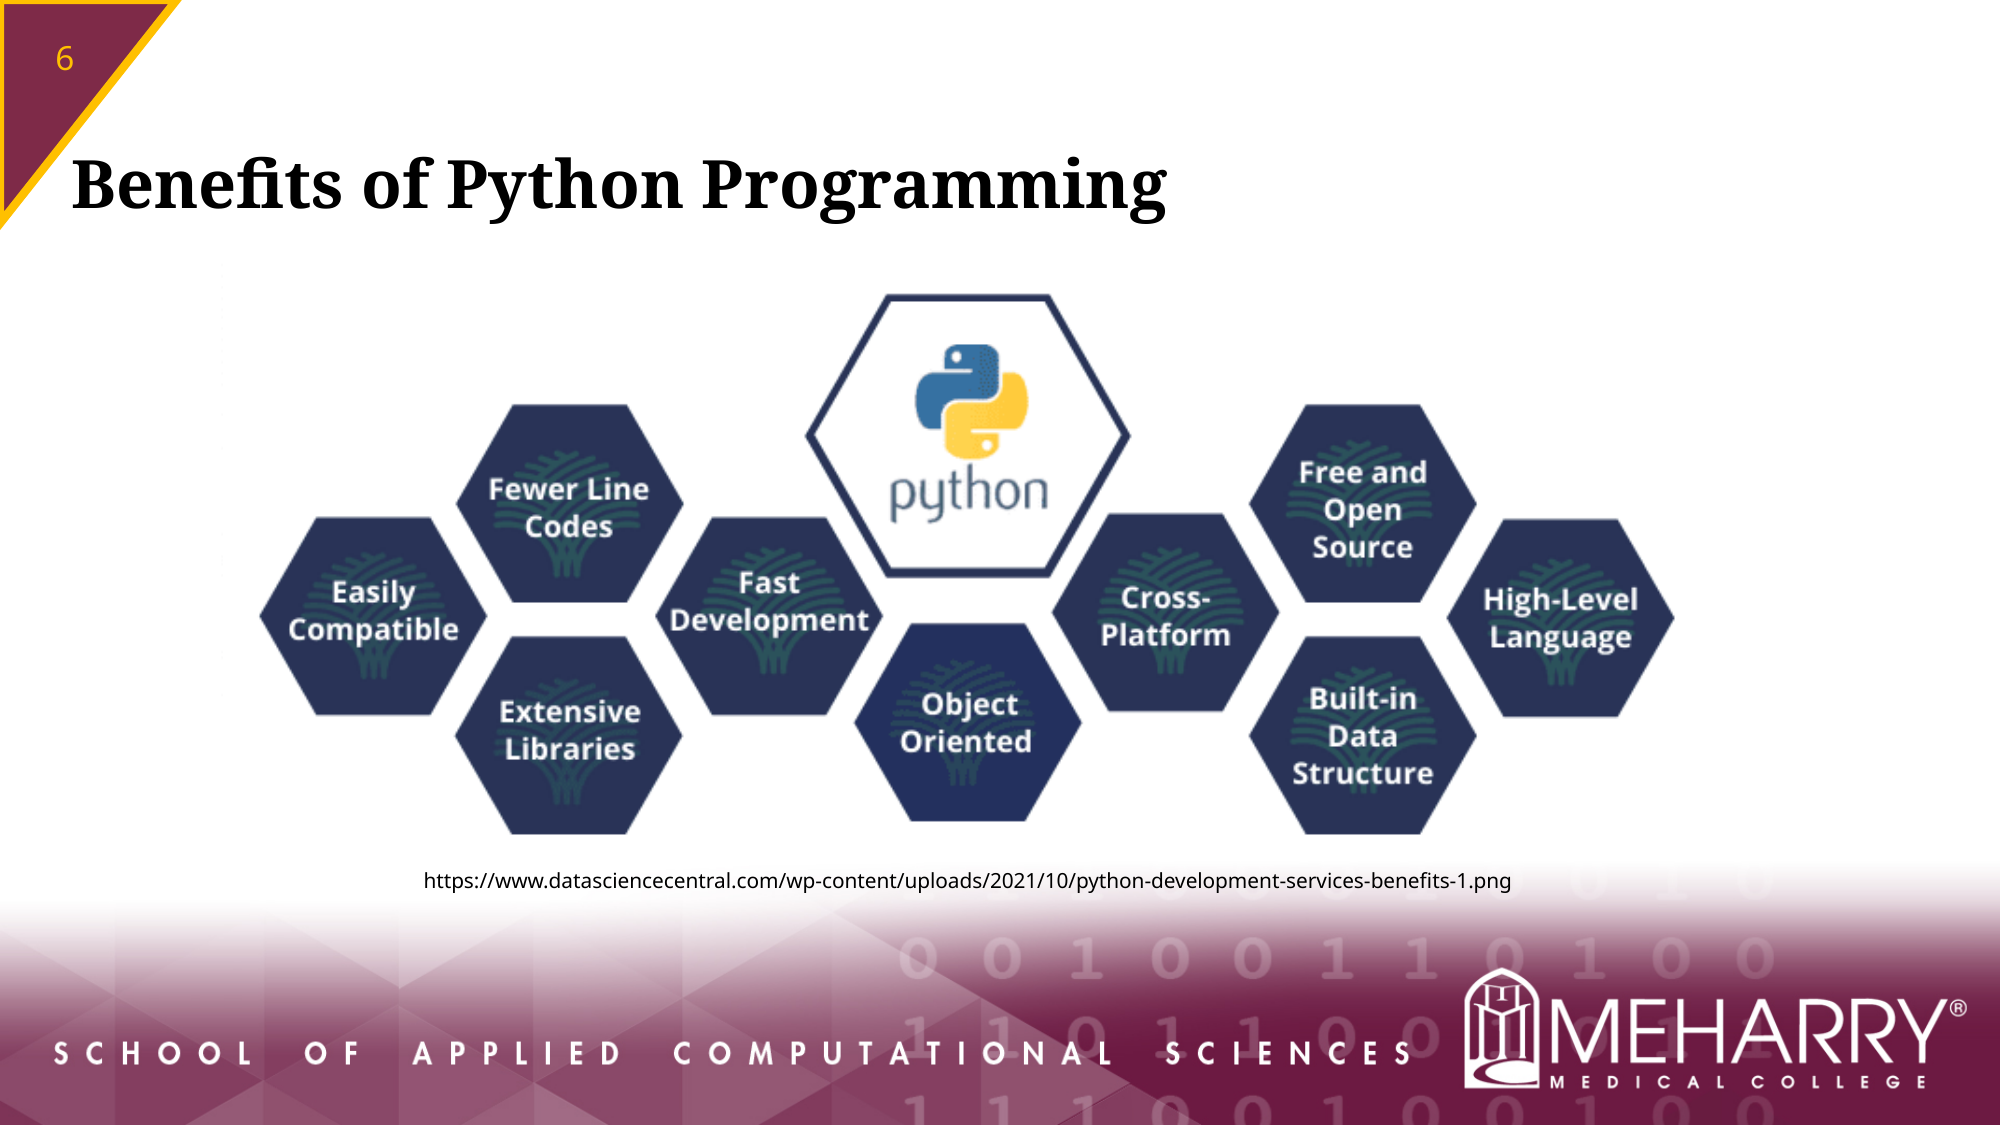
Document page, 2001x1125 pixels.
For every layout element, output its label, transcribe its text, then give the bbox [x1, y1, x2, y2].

text_box [0, 0, 178, 226]
text_box https://www.datasciencecentral.com/wp-content/uploads/2021/10/python-development-services-benefits-1.png [333, 861, 1602, 900]
slide_number 6 [14, 29, 90, 91]
title Benefits of Python Programming [56, 118, 1197, 231]
picture [0, 0, 2000, 1125]
